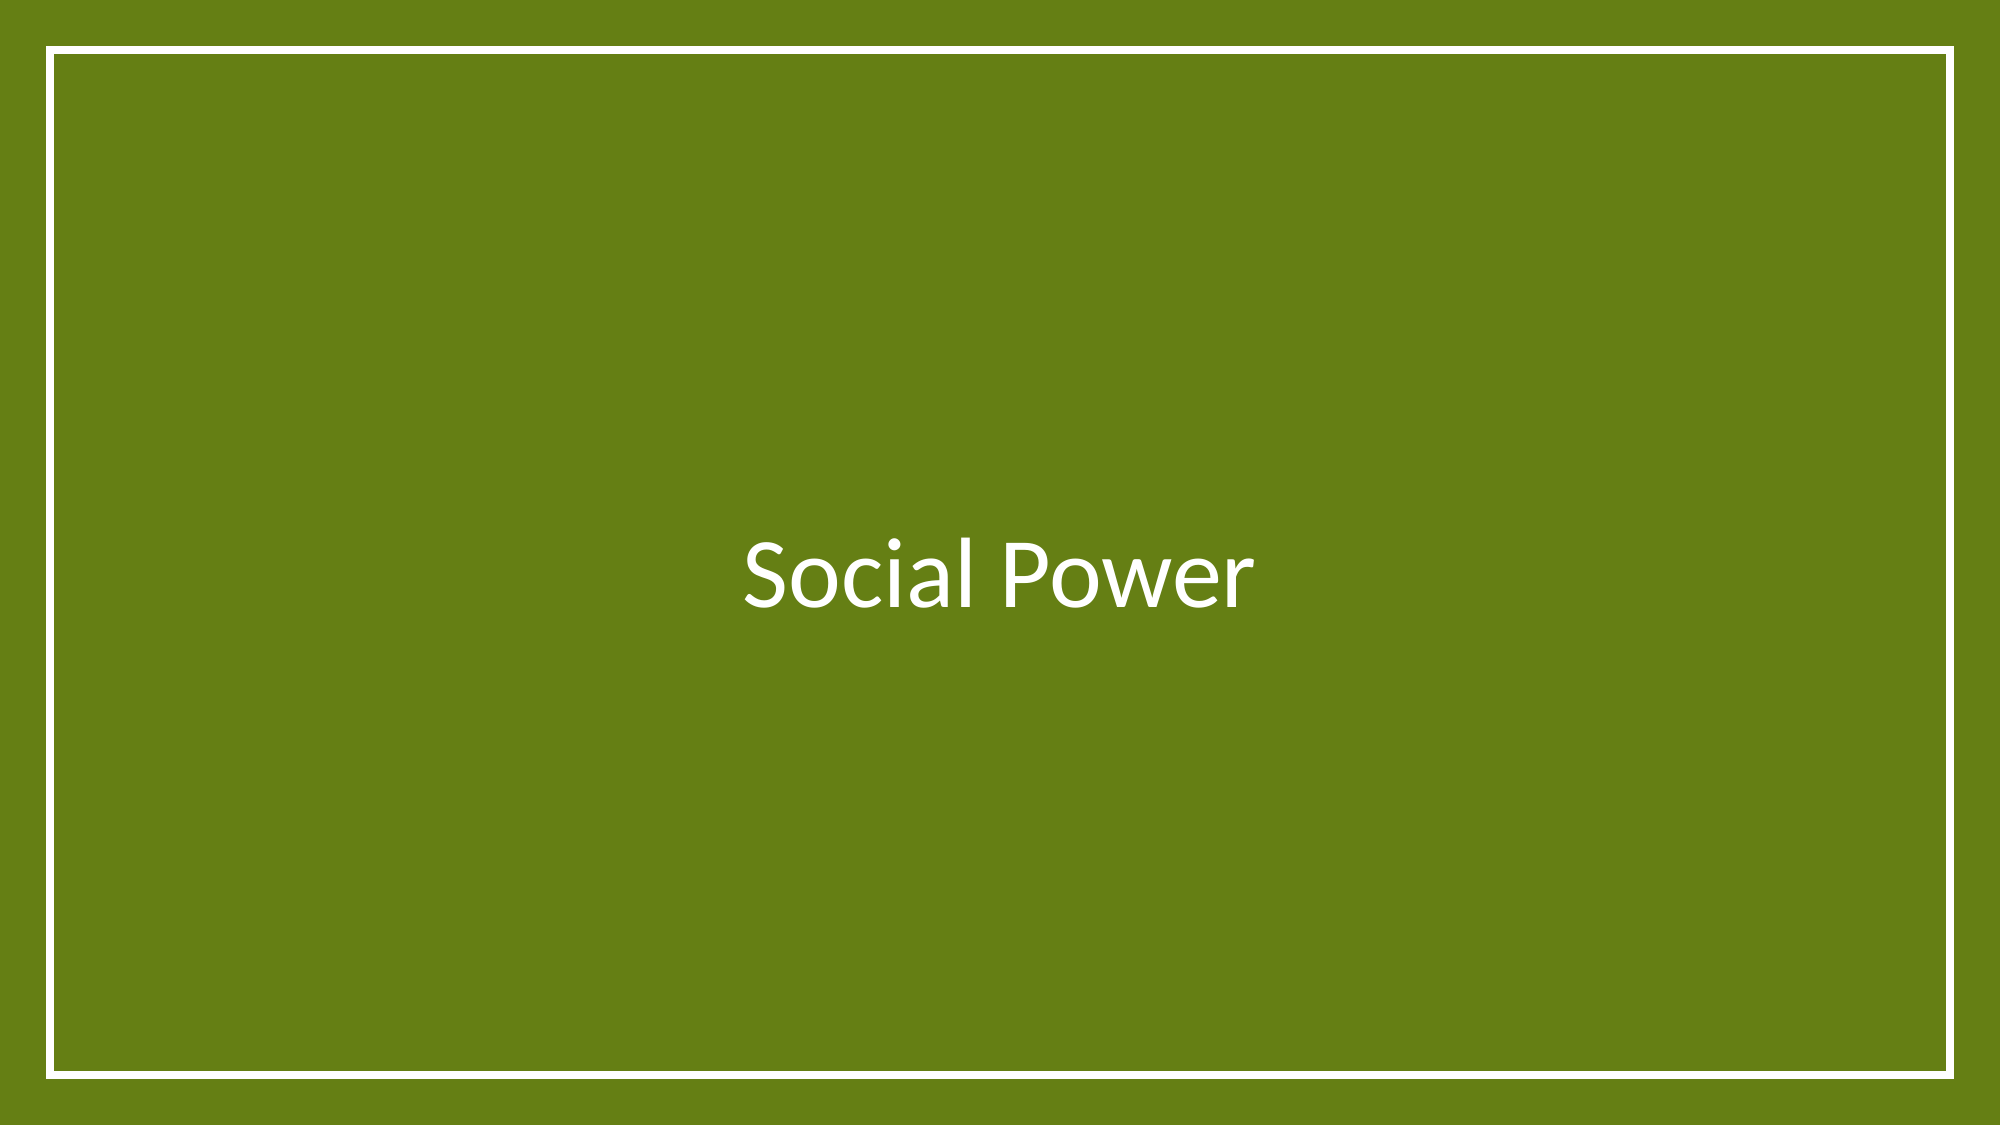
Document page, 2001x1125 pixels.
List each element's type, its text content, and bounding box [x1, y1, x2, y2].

title Social Power [137, 378, 1863, 747]
